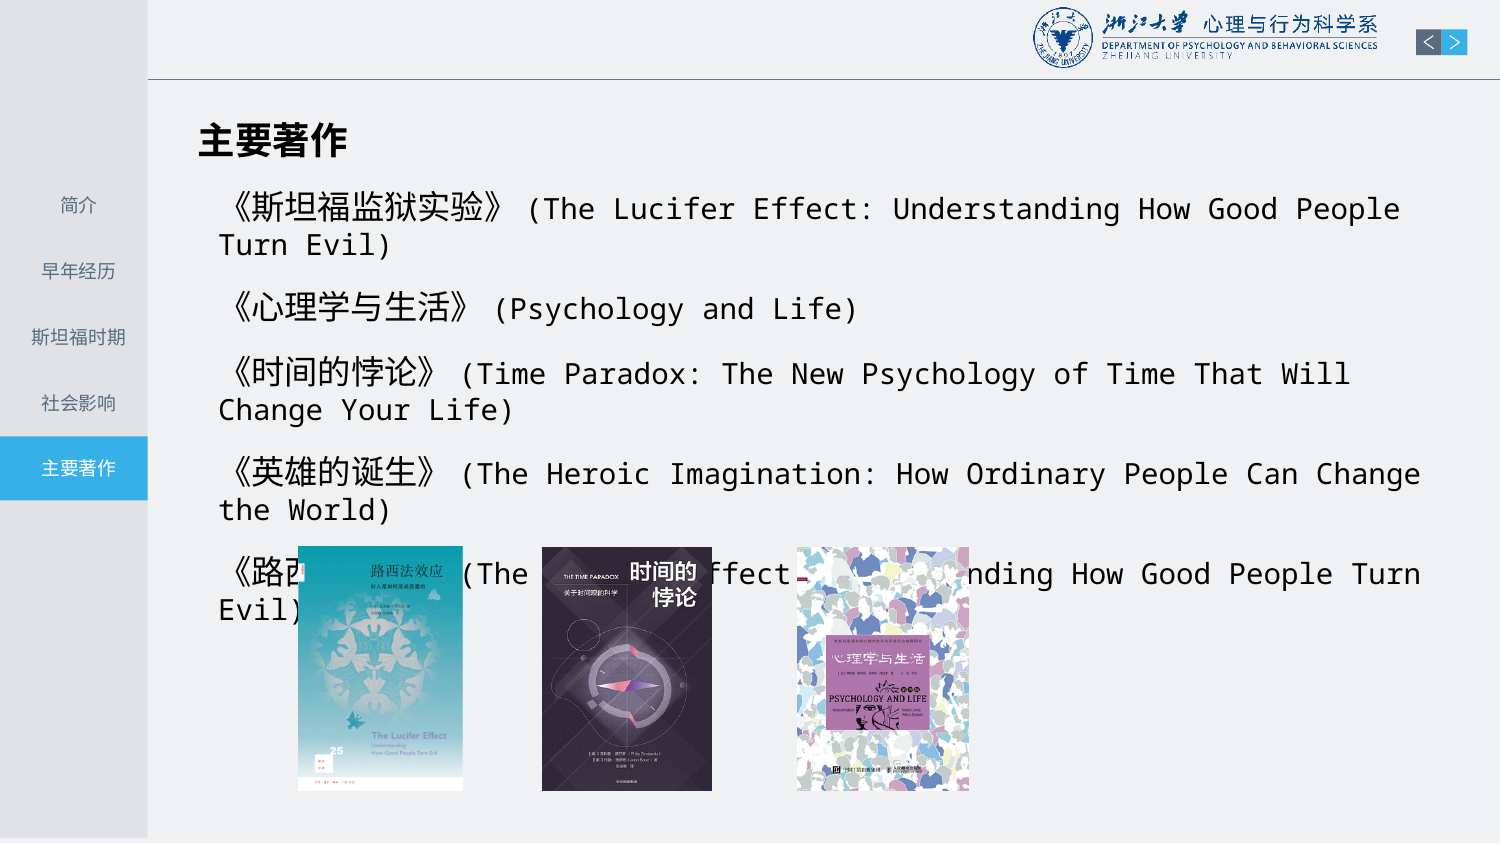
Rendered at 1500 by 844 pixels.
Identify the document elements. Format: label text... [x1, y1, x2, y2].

picture [297, 545, 463, 791]
text_box 社会影响 [26, 383, 132, 421]
text_box 主要著作 [182, 109, 1199, 170]
text_box 斯坦福时期 [17, 317, 141, 356]
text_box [1415, 29, 1439, 56]
text_box 简介 [45, 186, 113, 224]
text_box 早年经历 [26, 252, 132, 290]
picture [542, 546, 712, 791]
picture [796, 546, 969, 791]
text_box 主要著作 [26, 449, 132, 487]
text_box 《斯坦福监狱实验》(The Lucifer Effect: Understanding How Good People Turn Evil) 《心理学与生活》(Psychology and Life) 《时间的悖论》(Time Paradox: The New Psychology of Time That Will Change Your Life) 《英雄的诞生》(The Heroic Imagination: How Ordinary People Can Change the World) 《路西法效应》(The Lucifer Effect: Understanding How Good People Turn Evil) [203, 179, 1442, 634]
text_box [0, 434, 150, 503]
picture [1033, 7, 1377, 68]
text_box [1441, 29, 1468, 56]
